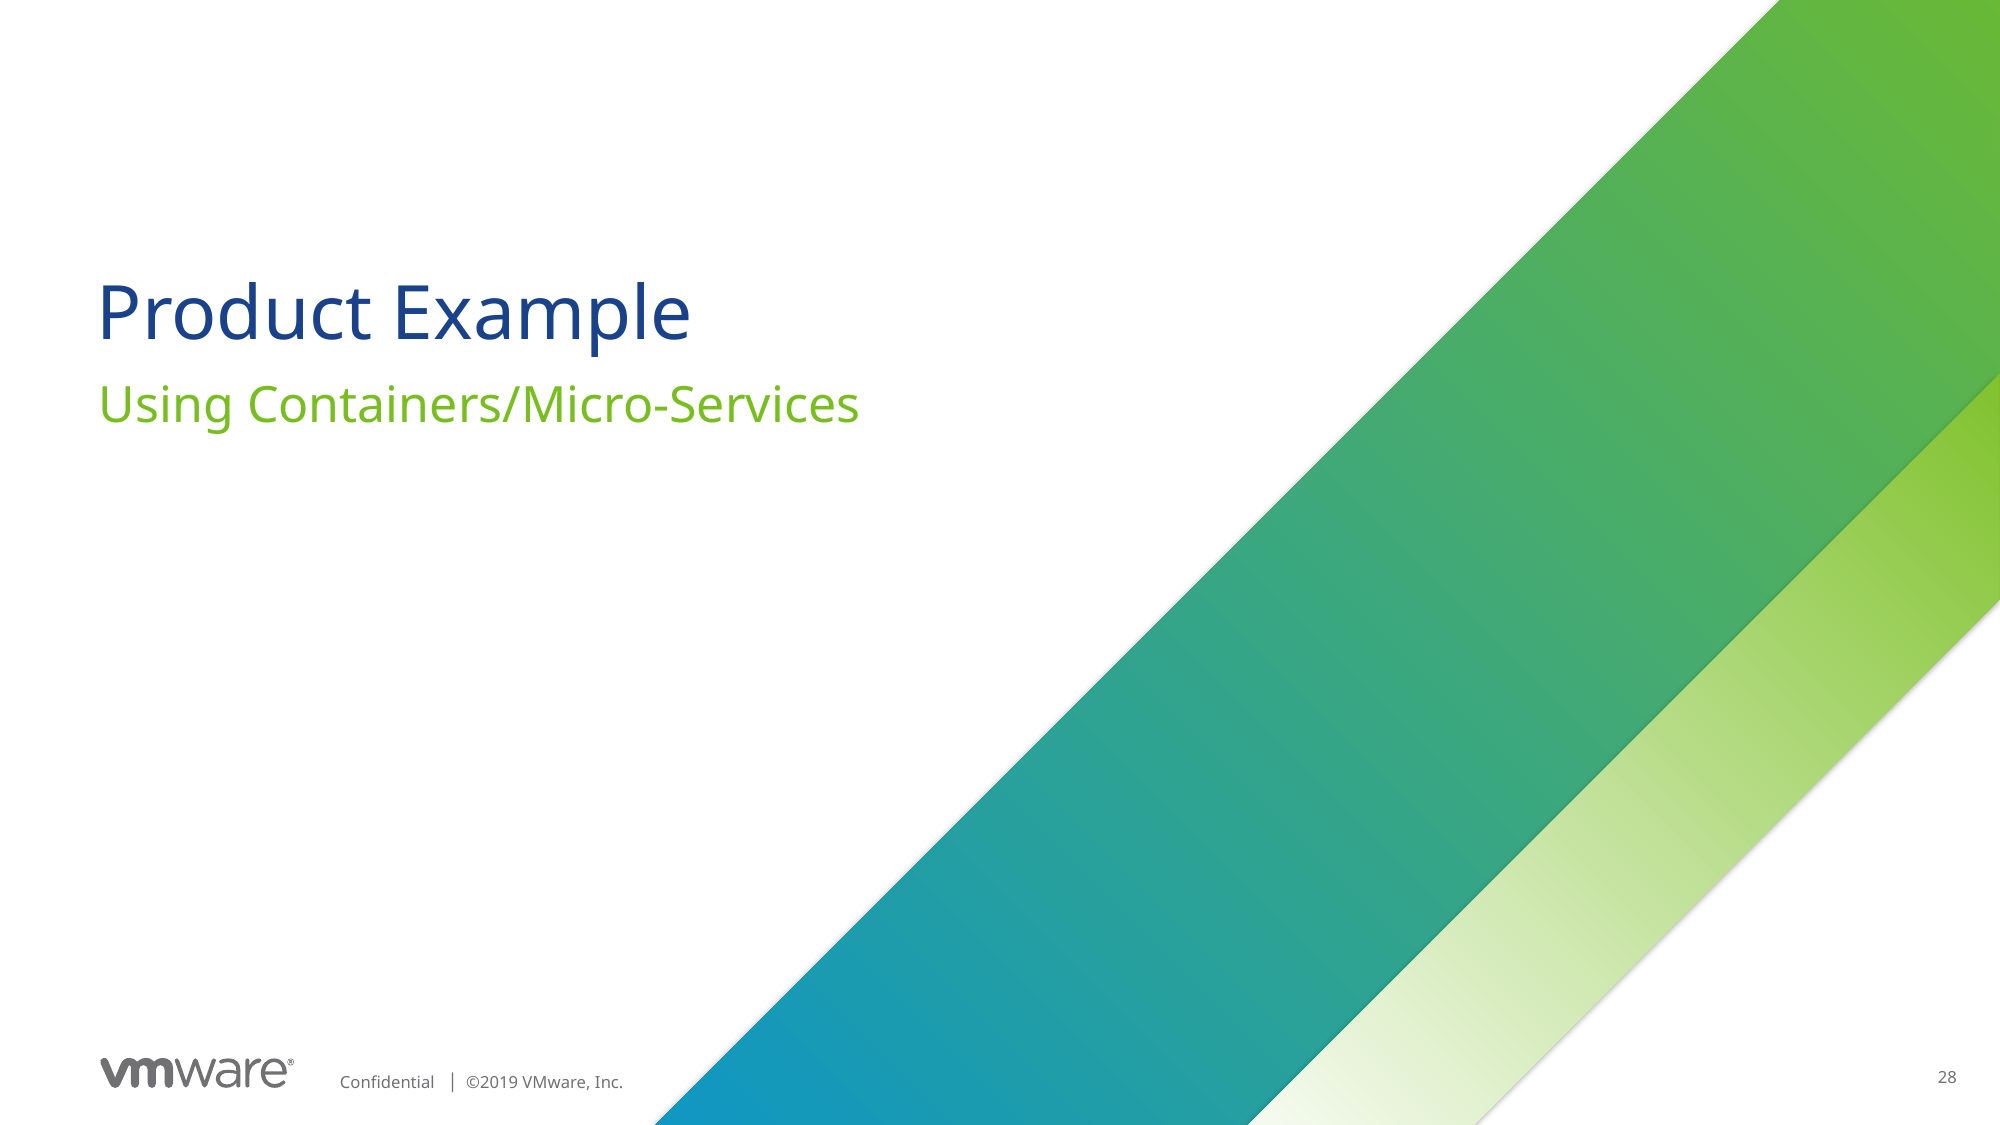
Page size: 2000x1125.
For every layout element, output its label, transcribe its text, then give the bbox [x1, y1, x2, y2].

title Product Example [96, 154, 1151, 356]
subtitle Using Containers/Micro-Services [98, 372, 1151, 488]
